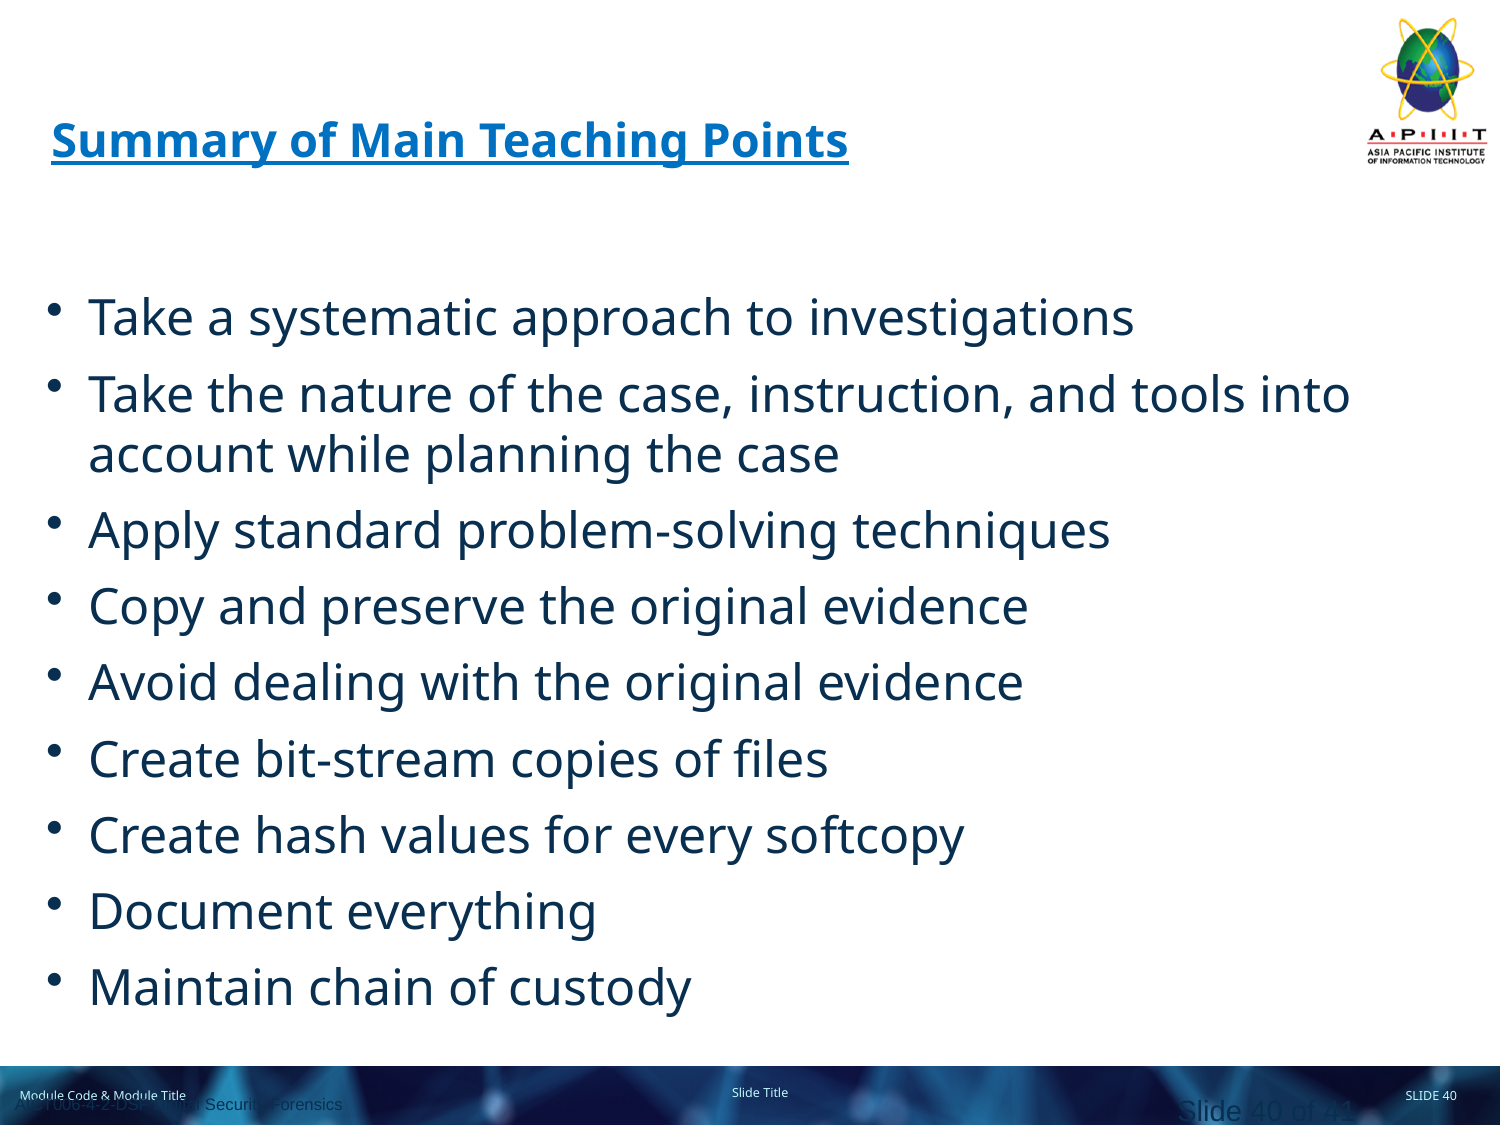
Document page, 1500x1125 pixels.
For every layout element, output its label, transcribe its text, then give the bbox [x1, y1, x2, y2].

title Summary of Main Teaching Points [36, 45, 1323, 233]
slide_number Slide 40 of 41 [1162, 1085, 1500, 1122]
picture [1353, 0, 1500, 182]
list Take a systematic approach to investigations Take the nature of the case, instruction, and tools into account while planning the case Apply standard problem-solving techniques Copy and preserve the original evidence Avoid dealing with the original evidence Create bit-stream copies of files Create hash values for every softcopy Document everything Maintain chain of custody [31, 278, 1477, 1021]
picture [0, 1066, 1500, 1125]
